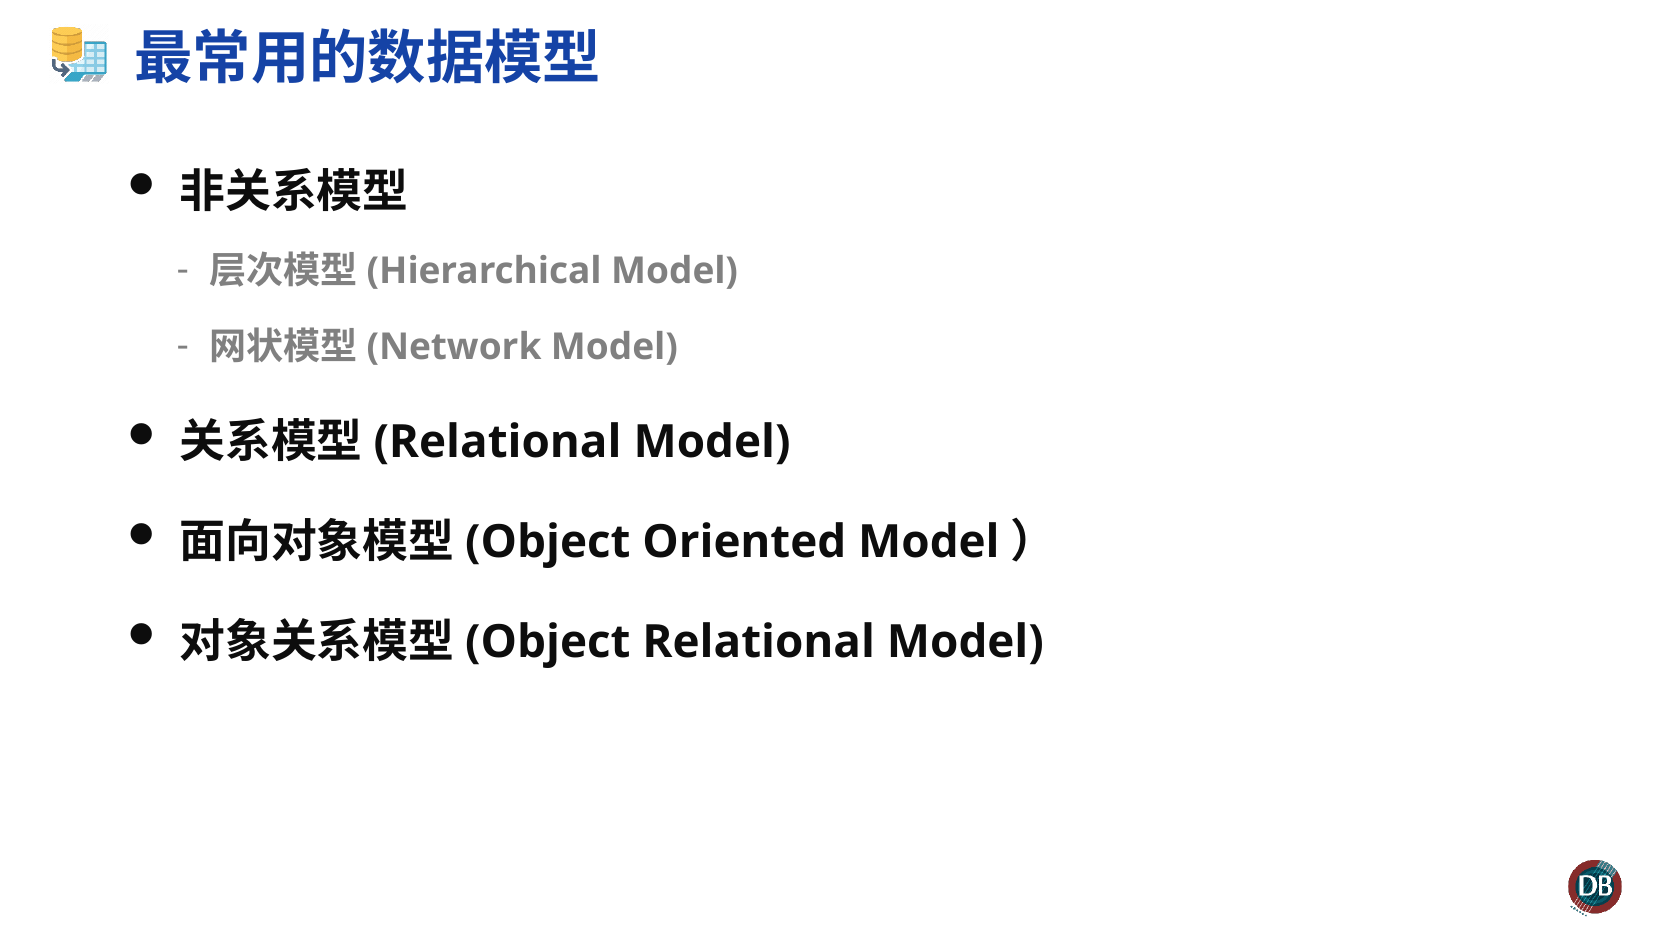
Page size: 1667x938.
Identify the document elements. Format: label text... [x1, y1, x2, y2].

list 非关系模型 层次模型(Hierarchical Model) 网状模型(Network Model) 关系模型(Relational Model) 面向对象模型(Object Oriented Model） 对象关系模型(Object Relational Model) [112, 126, 1617, 674]
title 最常用的数据模型 [118, 0, 1617, 126]
picture [49, 24, 109, 84]
picture [1564, 858, 1624, 918]
